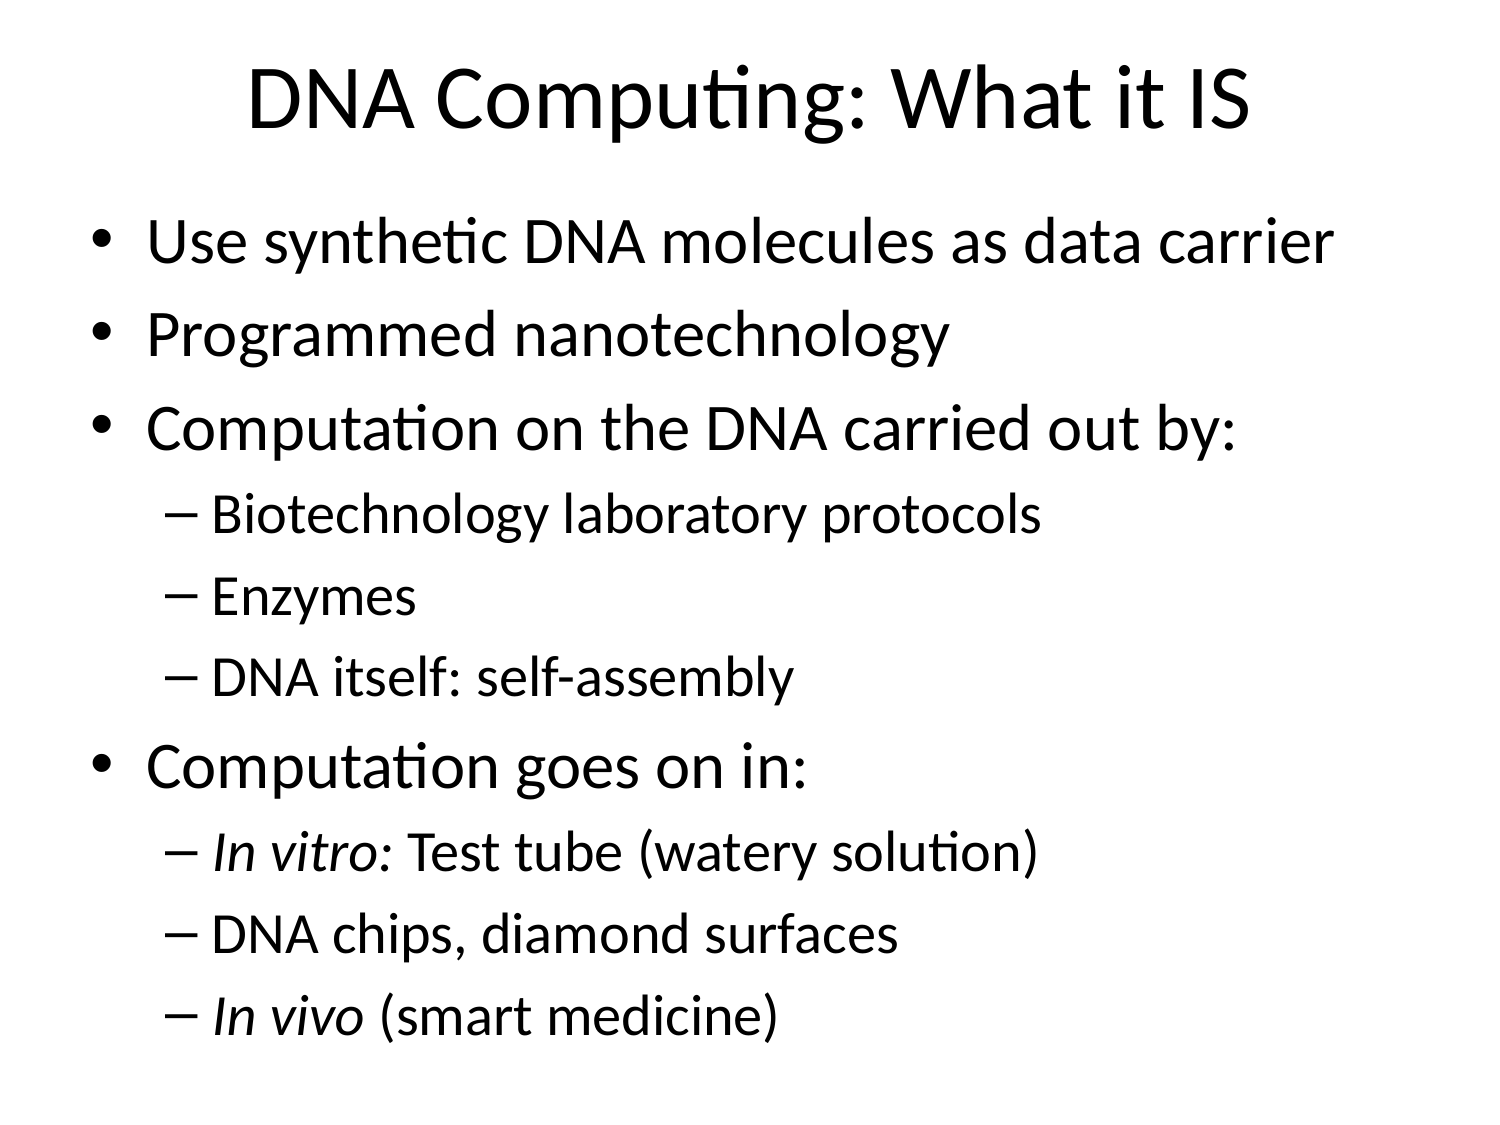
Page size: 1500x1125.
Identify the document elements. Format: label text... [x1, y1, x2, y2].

title DNA Computing: What it IS [75, 13, 1425, 170]
list Use synthetic DNA molecules as data carrier Programmed nanotechnology Computation on the DNA carried out by: Biotechnology laboratory protocols Enzymes DNA itself: self-assembly Computation goes on in: In vitro: Test tube (watery solution) DNA chips, diamond surfaces In vivo (smart medicine) [75, 189, 1425, 1125]
